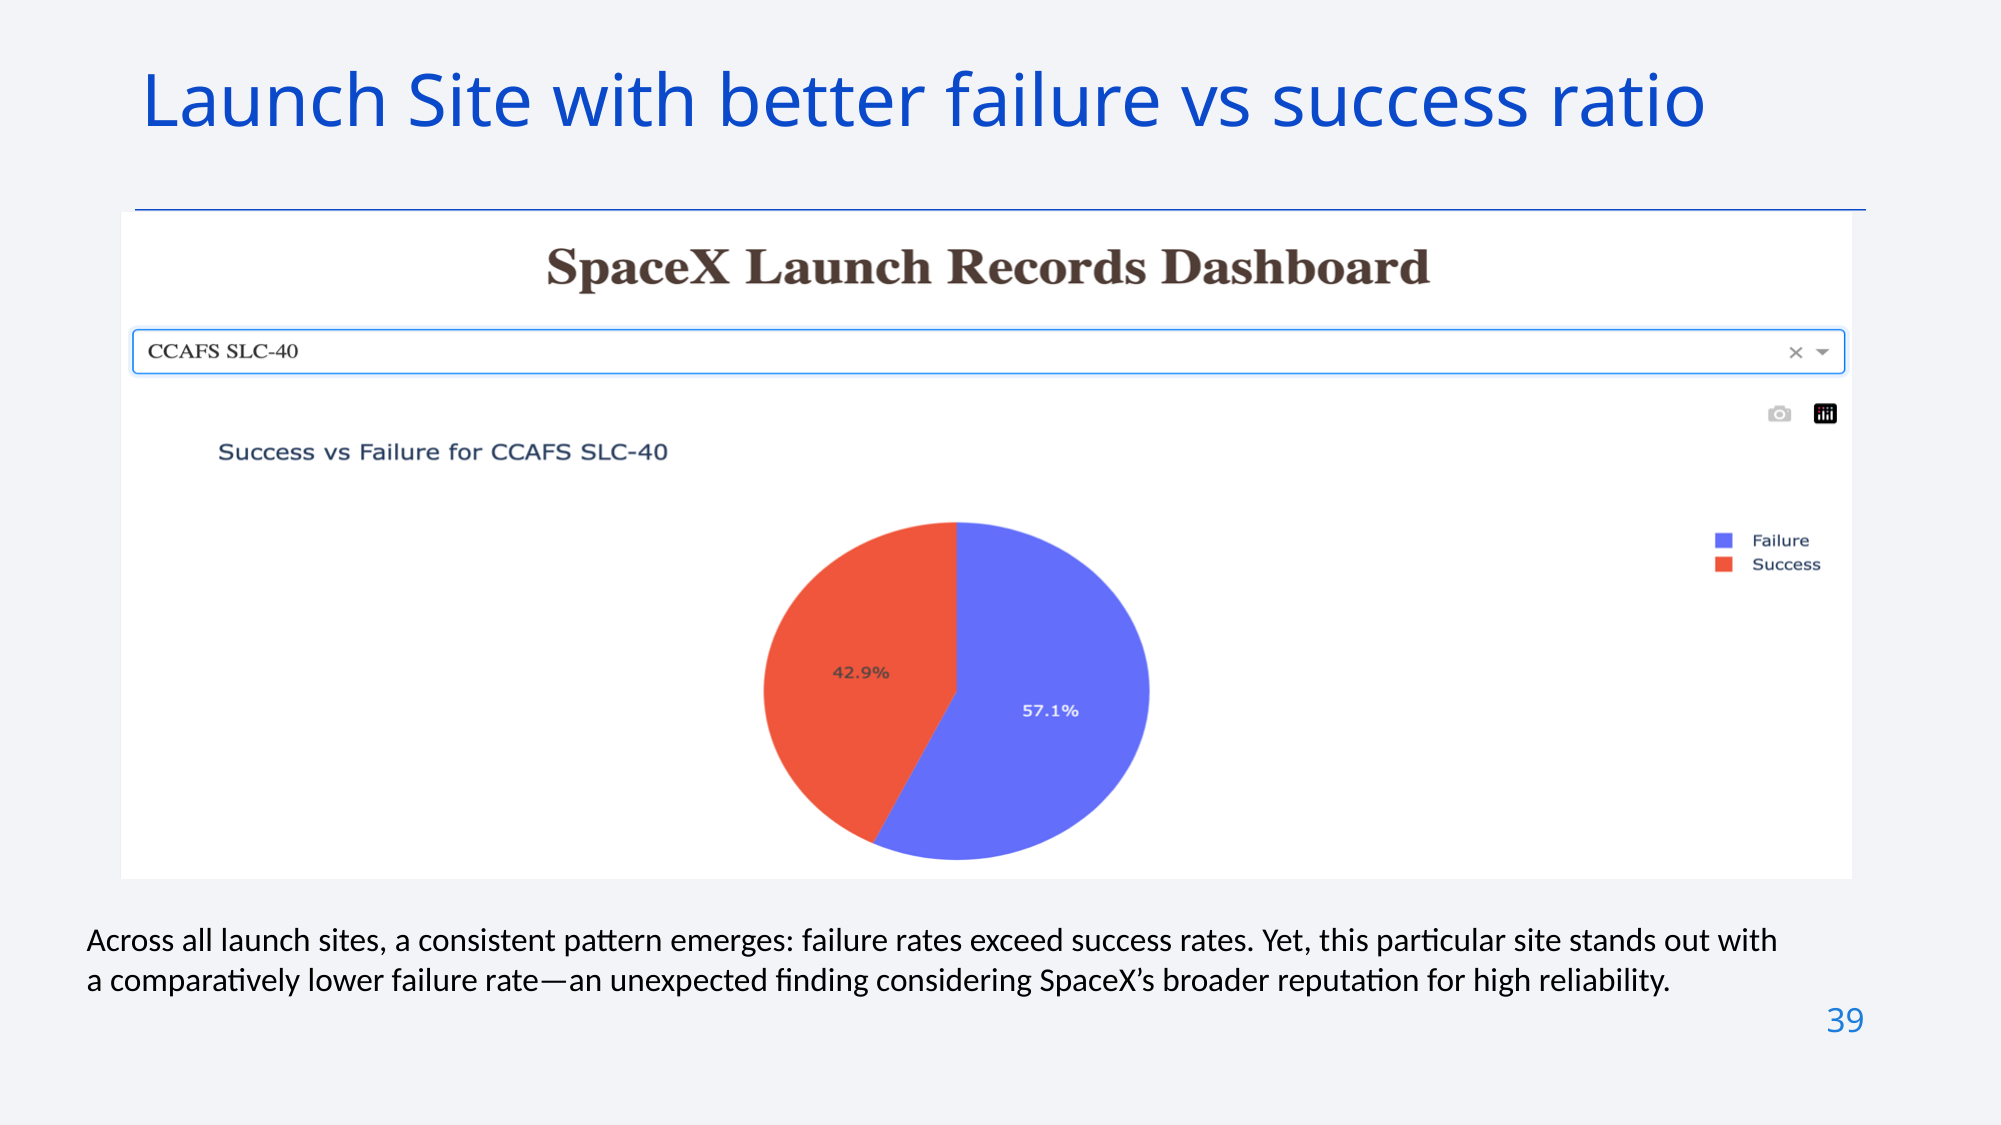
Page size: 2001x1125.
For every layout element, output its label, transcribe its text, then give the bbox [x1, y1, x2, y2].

picture [0, 0, 2001, 1125]
slide_number 39 [1429, 988, 1880, 1055]
list Across all launch sites, a consistent pattern emerges: failure rates exceed success rates. Yet, this particular site stands out with a comparatively lower failure rate—an unexpected finding considering SpaceX’s broader reputation for high reliability. [71, 910, 1803, 1050]
text_box Launch Site with better failure vs success ratio [126, 27, 1852, 179]
